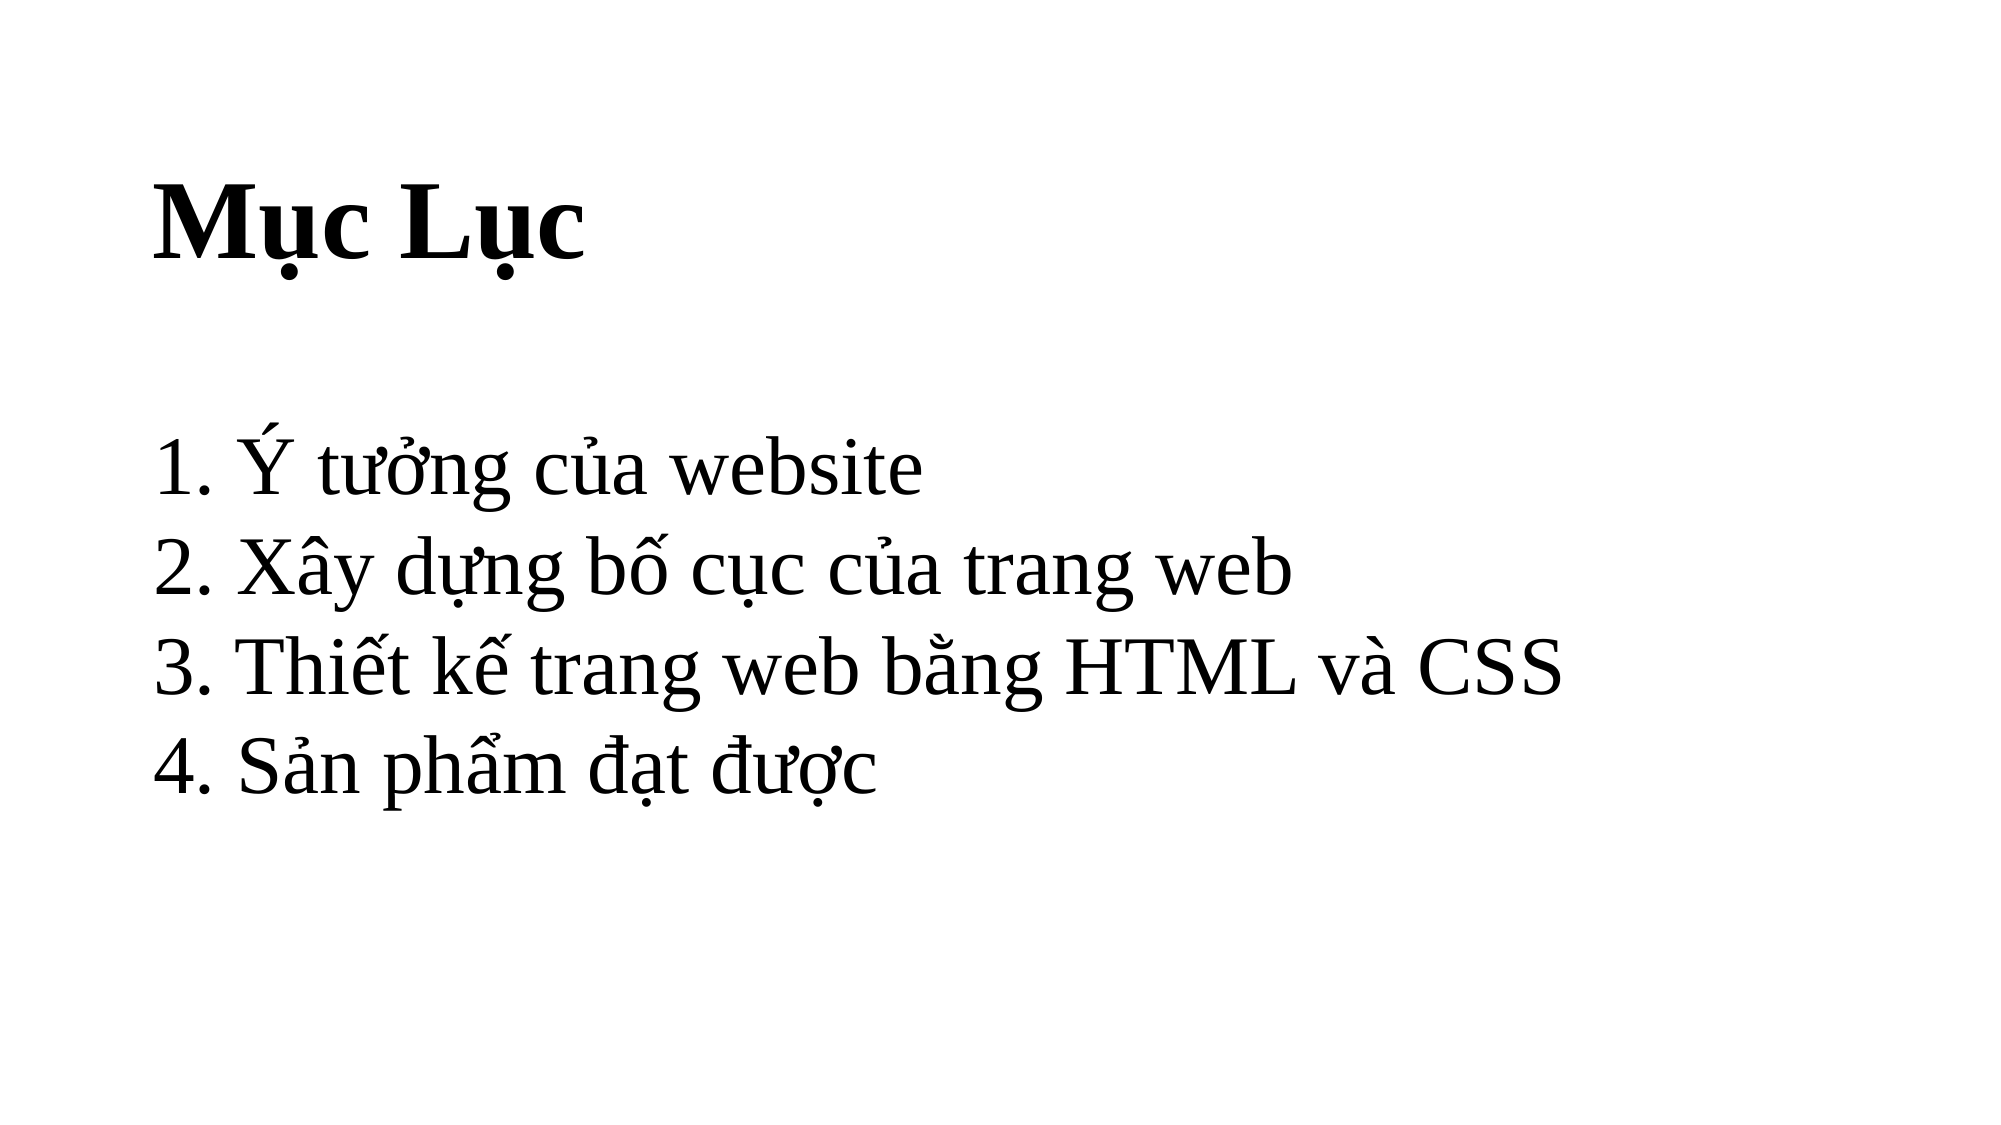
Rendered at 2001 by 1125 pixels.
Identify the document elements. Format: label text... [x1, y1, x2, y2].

text_box 1. Ý tưởng của website 2. Xây dựng bố cục của trang web 3. Thiết kế trang web bằng HTML và CSS 4. Sản phẩm đạt được [138, 403, 1765, 819]
text_box Mục Lục [138, 138, 1065, 289]
